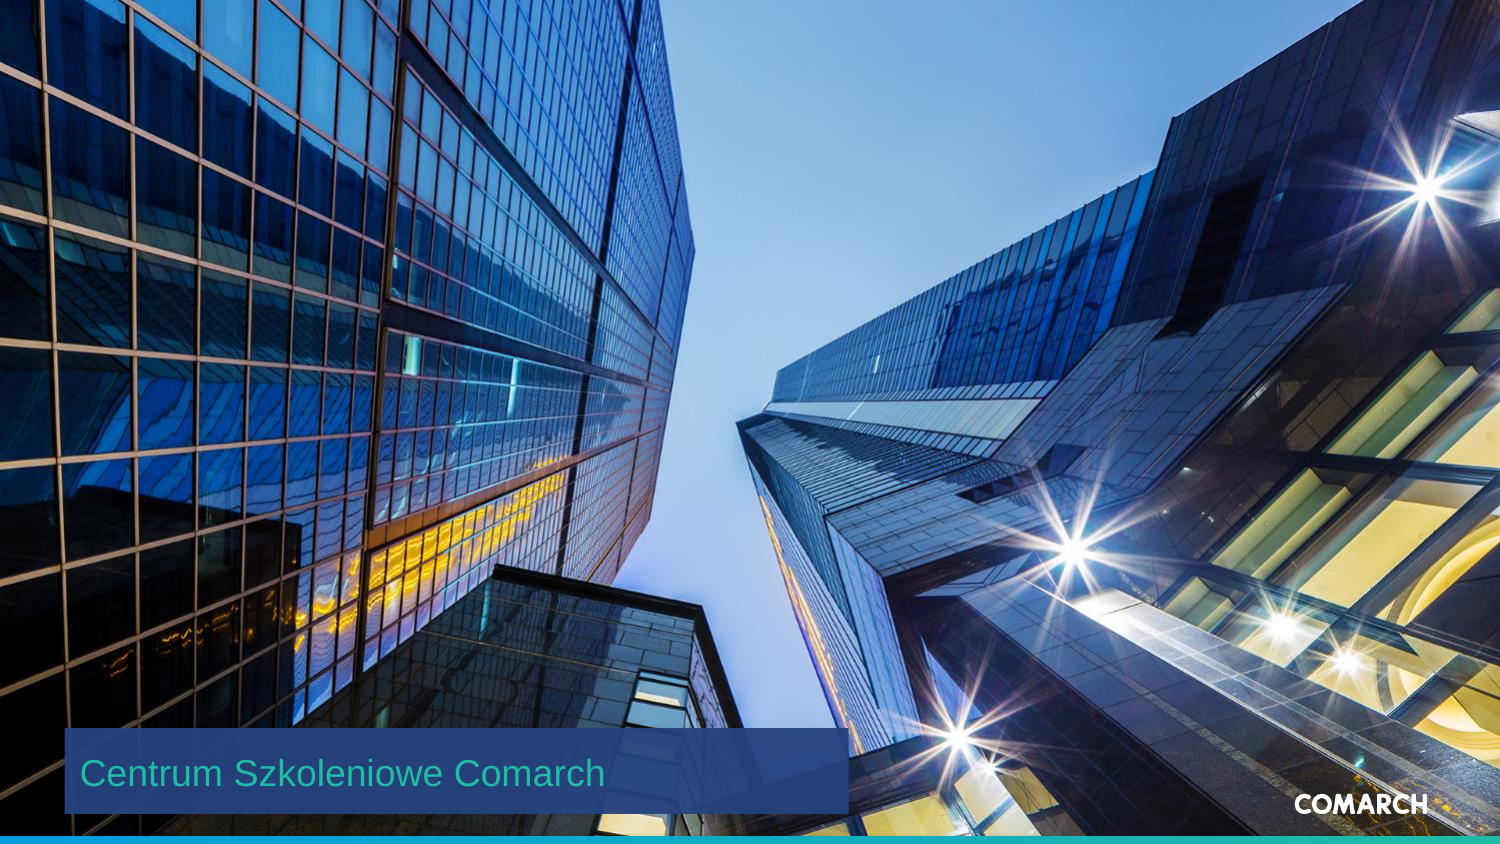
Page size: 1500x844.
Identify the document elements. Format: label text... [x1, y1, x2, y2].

title Centrum Szkoleniowe Comarch [64, 728, 849, 814]
picture [0, 0, 1500, 836]
